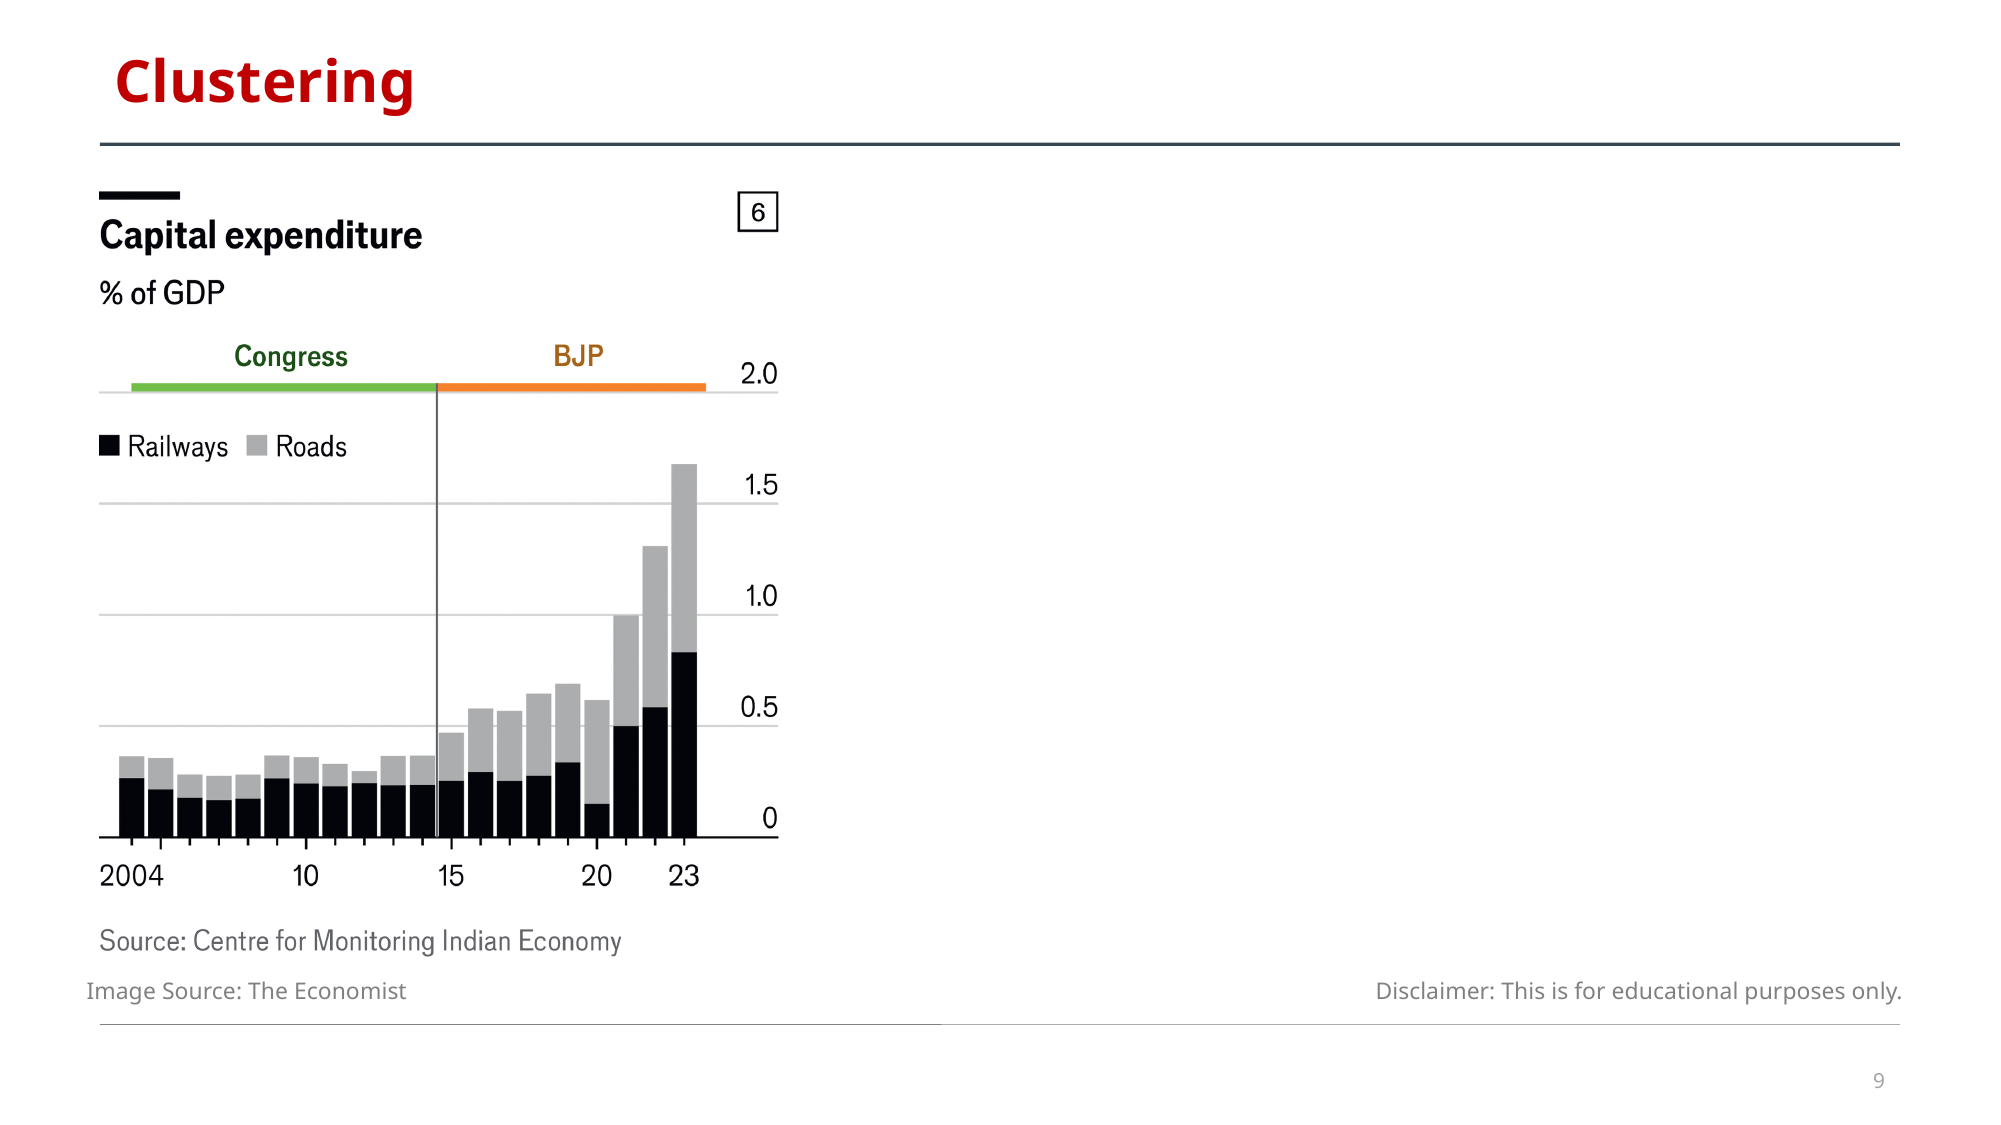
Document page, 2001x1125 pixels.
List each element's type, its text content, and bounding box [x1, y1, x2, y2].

text_box Disclaimer: This is for educational purposes only. [1360, 969, 1919, 1012]
picture [99, 190, 780, 960]
slide_number 9 [1450, 1061, 1900, 1103]
text_box Image Source: The Economist [71, 969, 422, 1012]
title Clustering [99, 33, 1900, 135]
